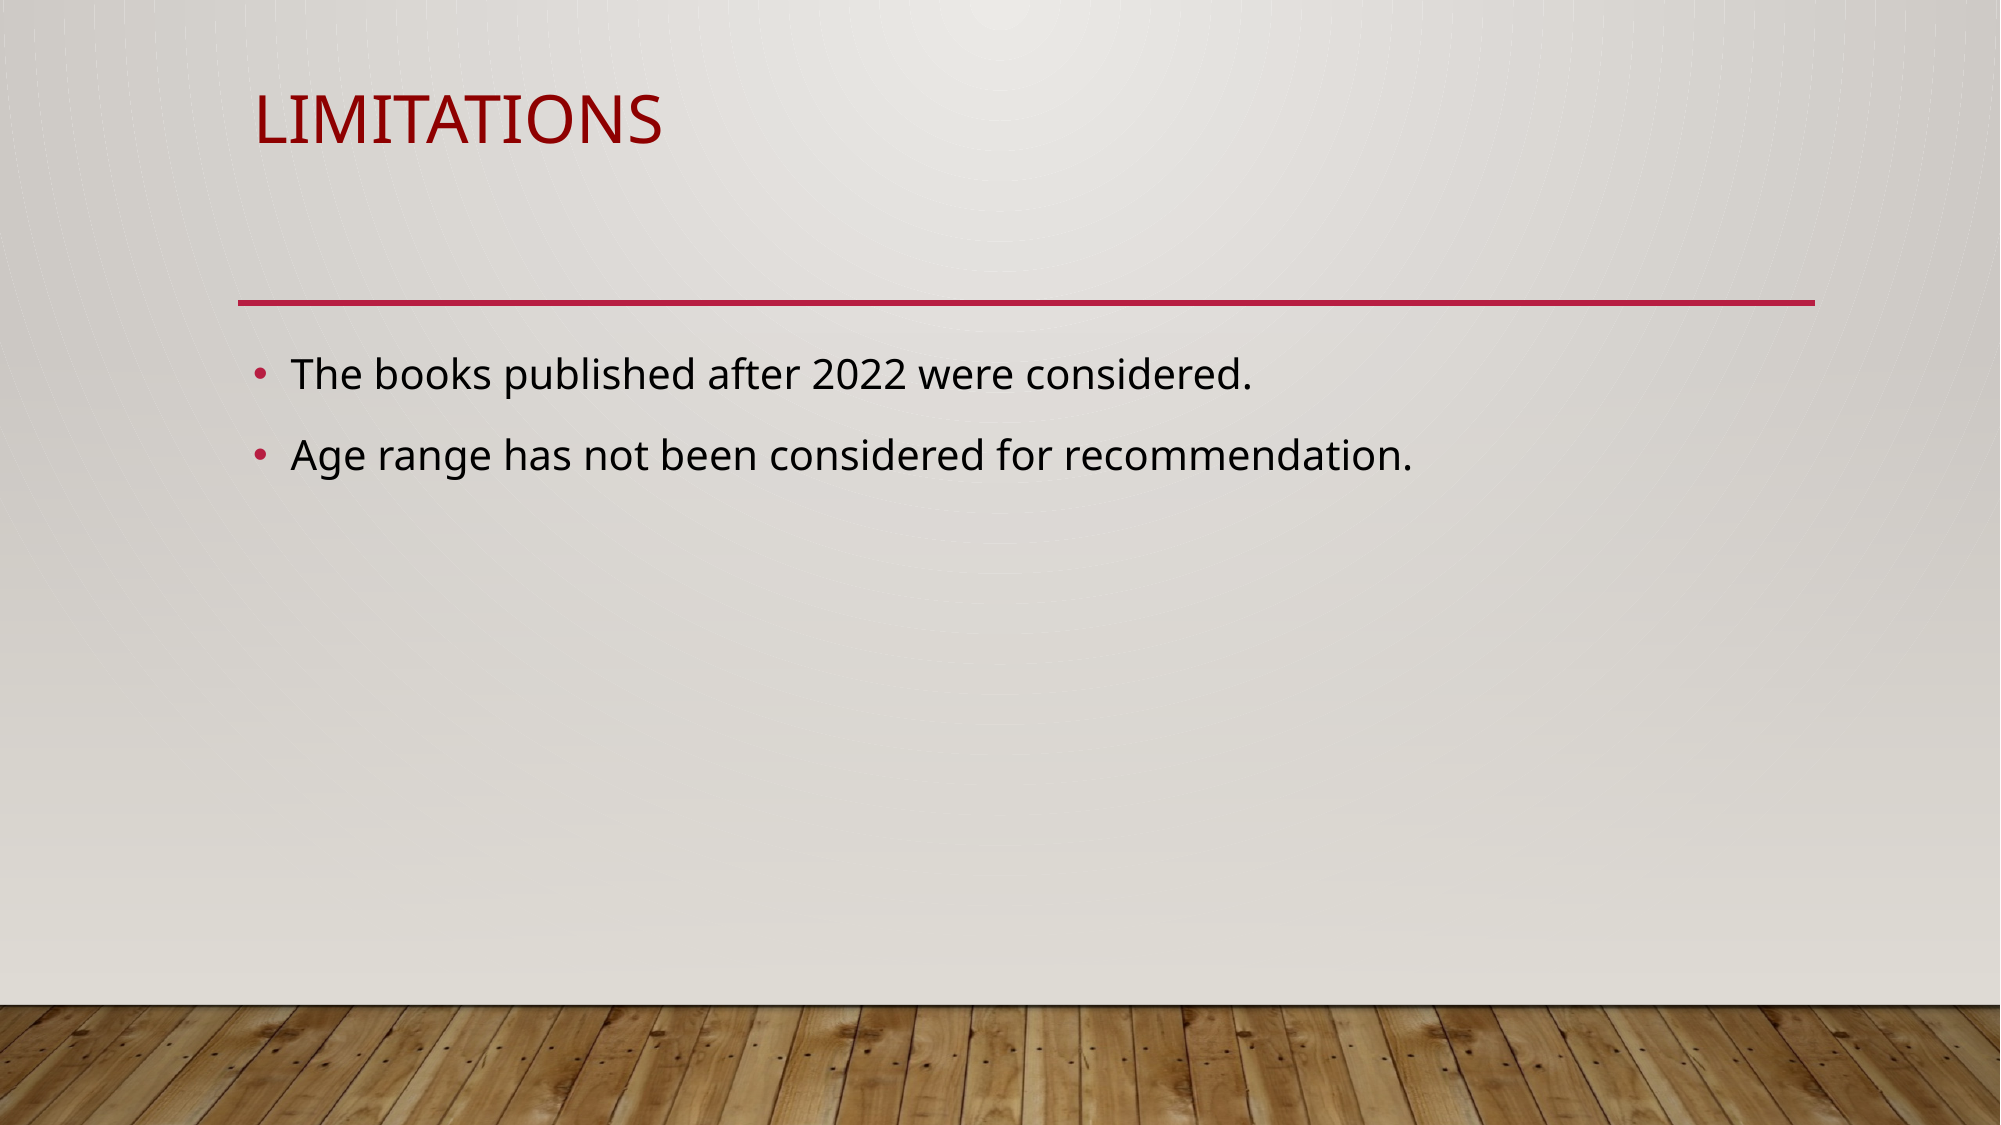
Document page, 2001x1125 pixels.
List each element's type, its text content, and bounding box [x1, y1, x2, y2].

list The books published after 2022 were considered. Age range has not been considered for recommendation. [238, 330, 1814, 897]
picture [0, 1005, 2000, 1125]
title limitations [238, 78, 1814, 251]
